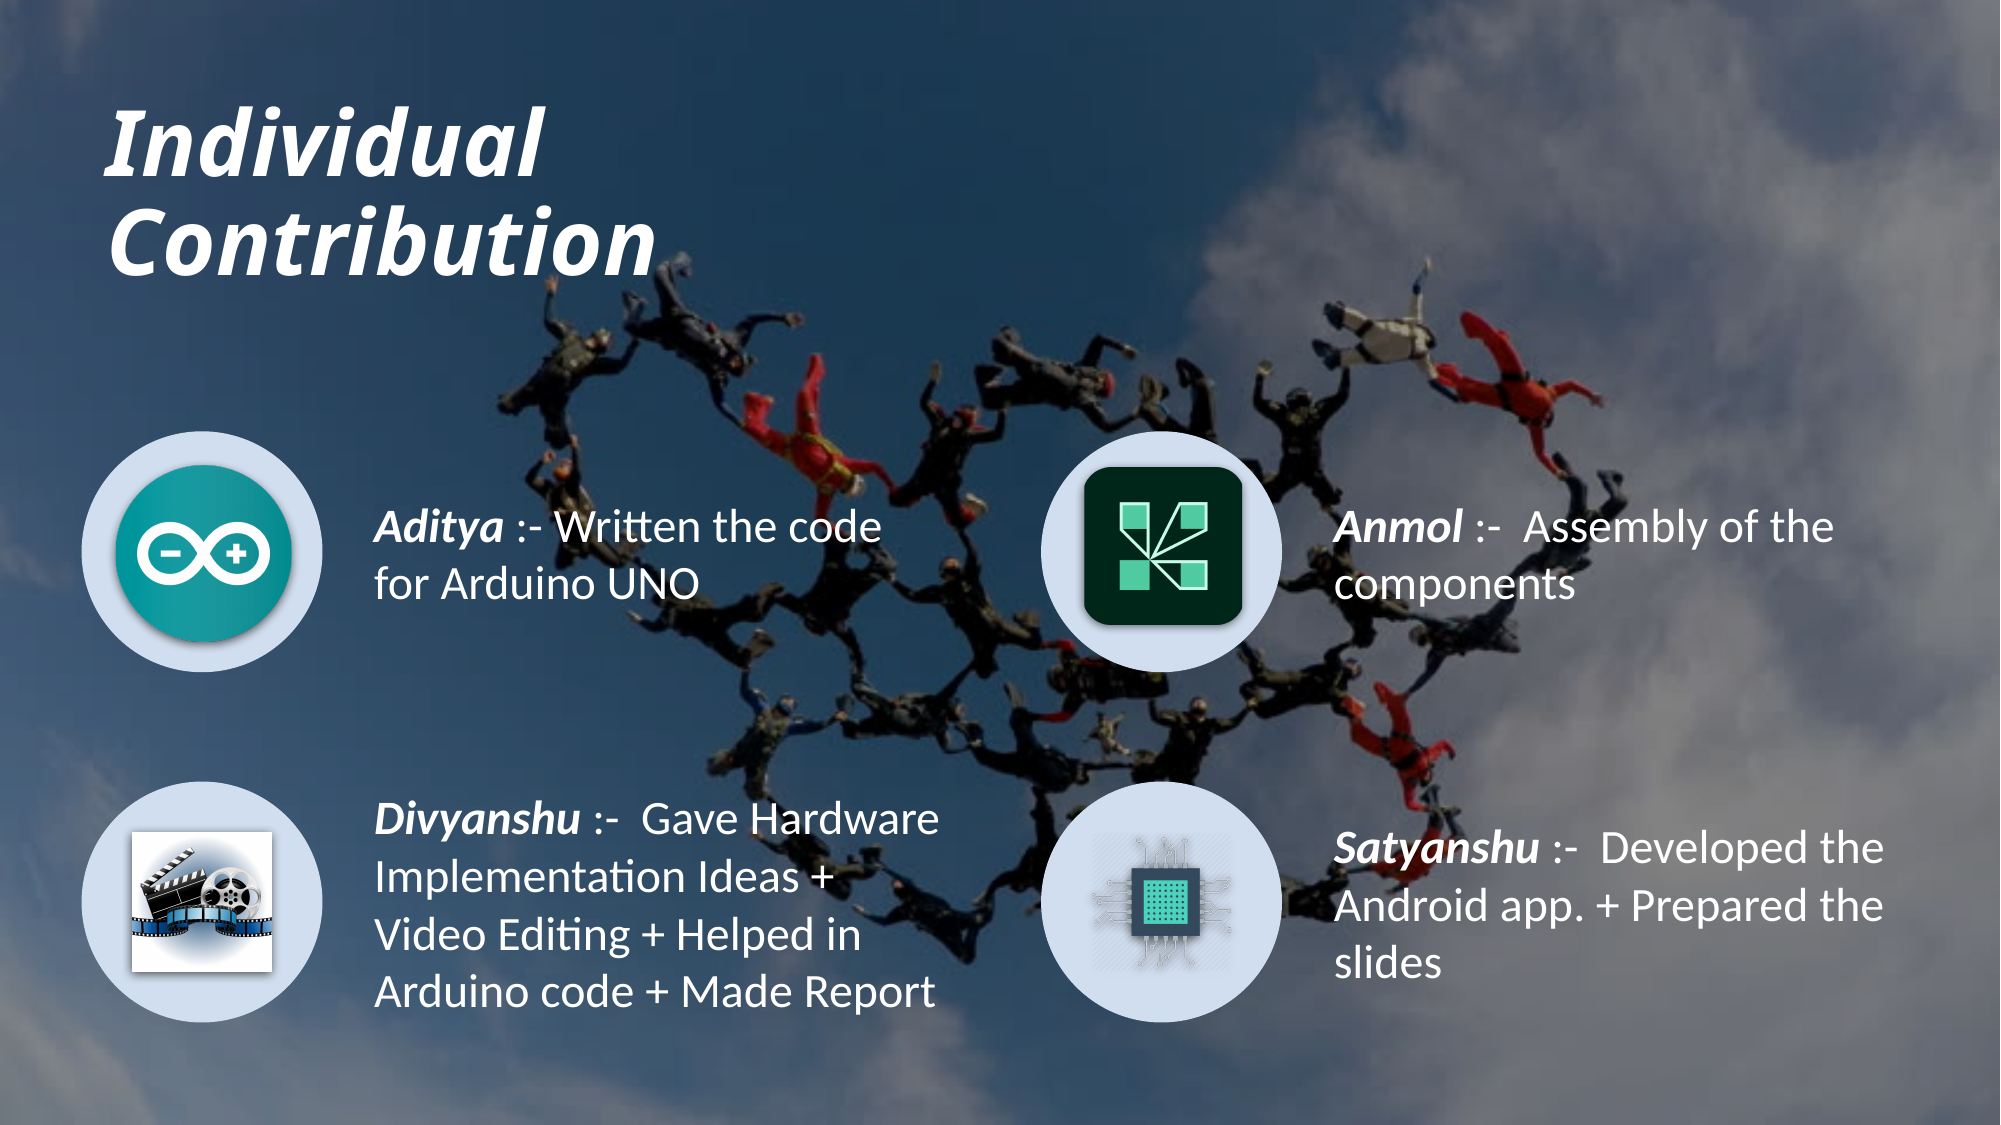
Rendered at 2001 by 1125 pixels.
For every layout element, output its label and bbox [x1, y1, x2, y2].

text_box [78, 405, 1906, 1049]
picture [0, 0, 2000, 1125]
